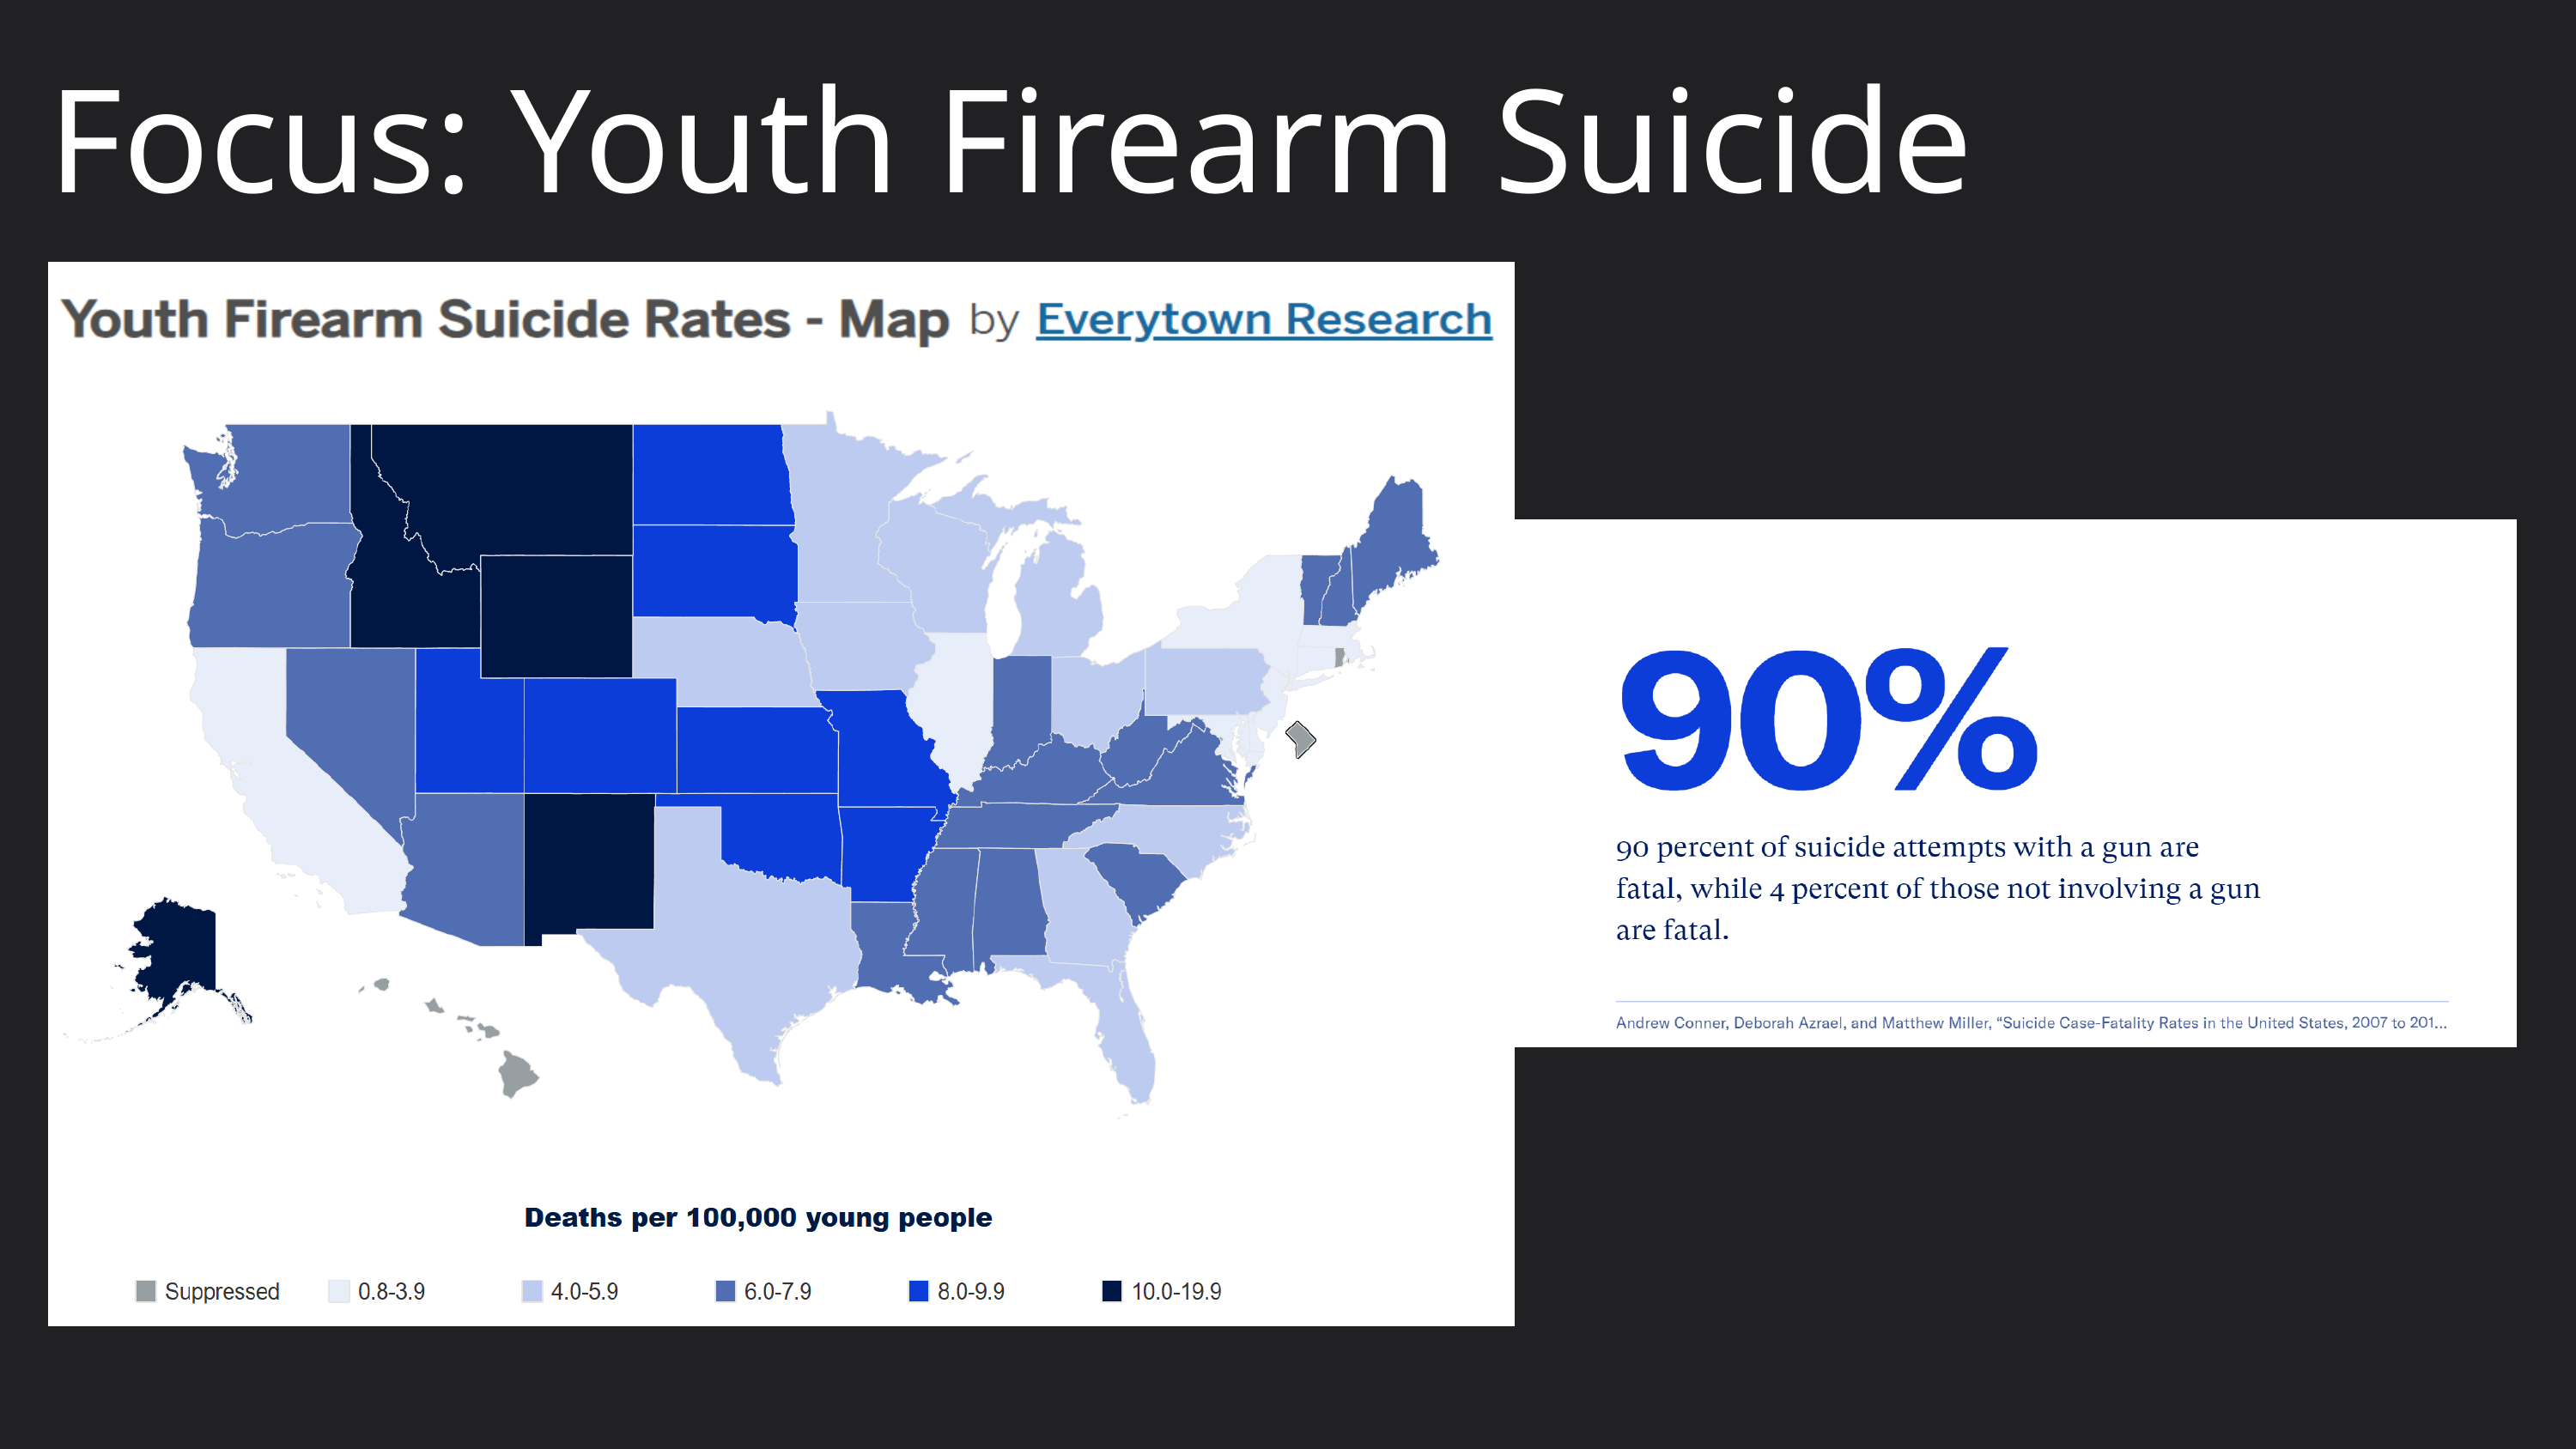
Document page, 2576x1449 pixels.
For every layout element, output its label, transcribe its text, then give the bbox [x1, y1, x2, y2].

picture [48, 261, 2517, 1327]
text_box Focus: Youth Firearm Suicide [48, 82, 2176, 221]
